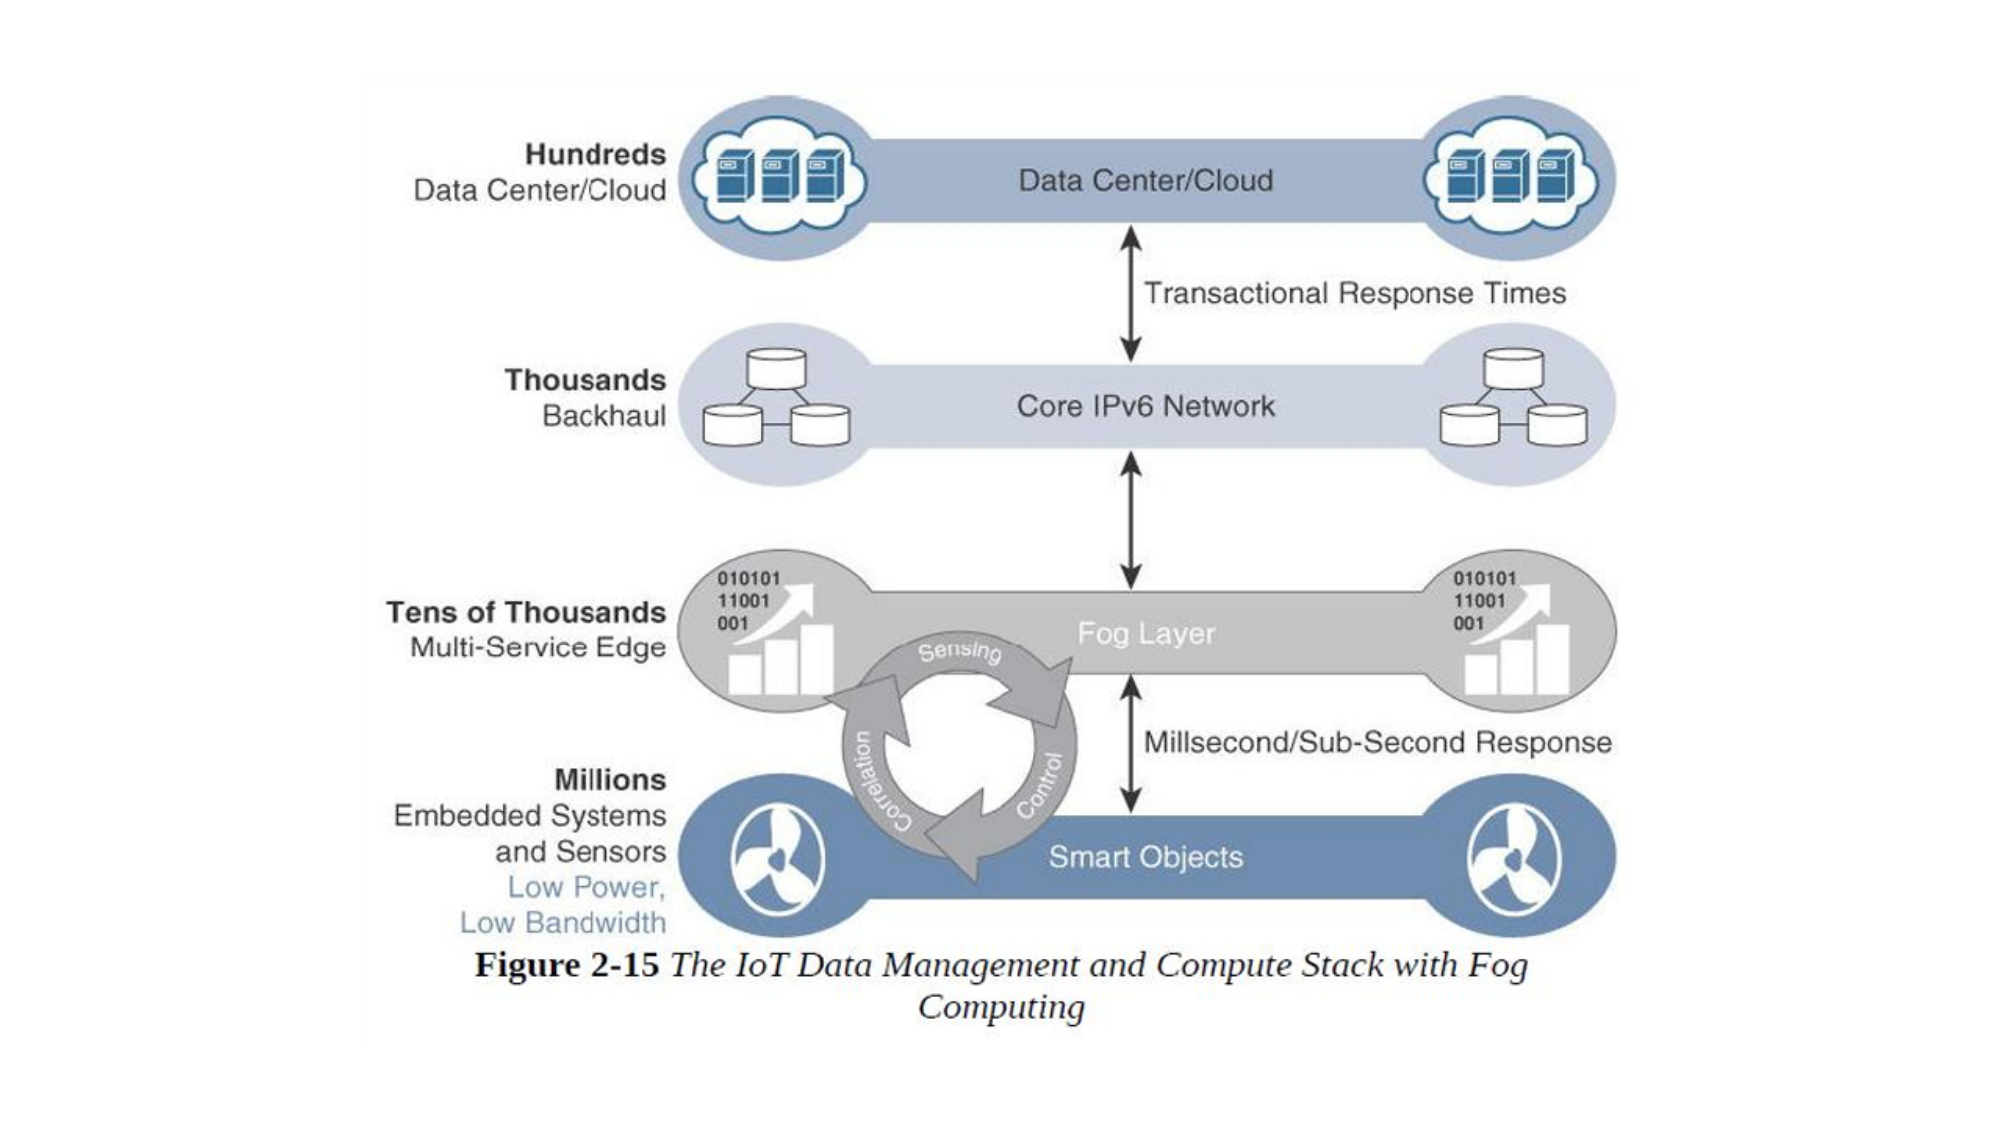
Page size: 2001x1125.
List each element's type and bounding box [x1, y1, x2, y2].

picture [361, 77, 1639, 1047]
